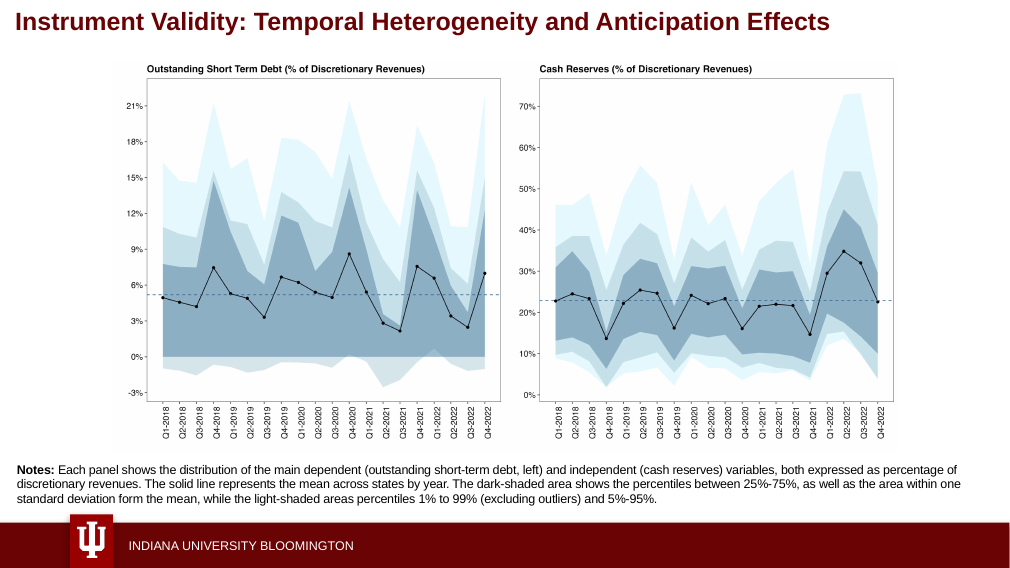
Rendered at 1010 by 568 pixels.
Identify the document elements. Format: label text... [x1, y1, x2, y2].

text_box Instrument Validity: Temporal Heterogeneity and Anticipation Effects [0, 0, 972, 43]
text_box Notes: Each panel shows the distribution of the main dependent (outstanding short-term debt, left) and independent (cash reserves) variables, both expressed as percentage of discretionary revenues. The solid line represents the mean across states by year. The dark-shaded area shows the percentiles between 25%-75%, as well as the area within one standard deviation form the mean, while the light-shaded areas percentiles 1% to 99% (excluding outliers) and 5%-95%. [14, 459, 995, 506]
picture [111, 61, 898, 455]
